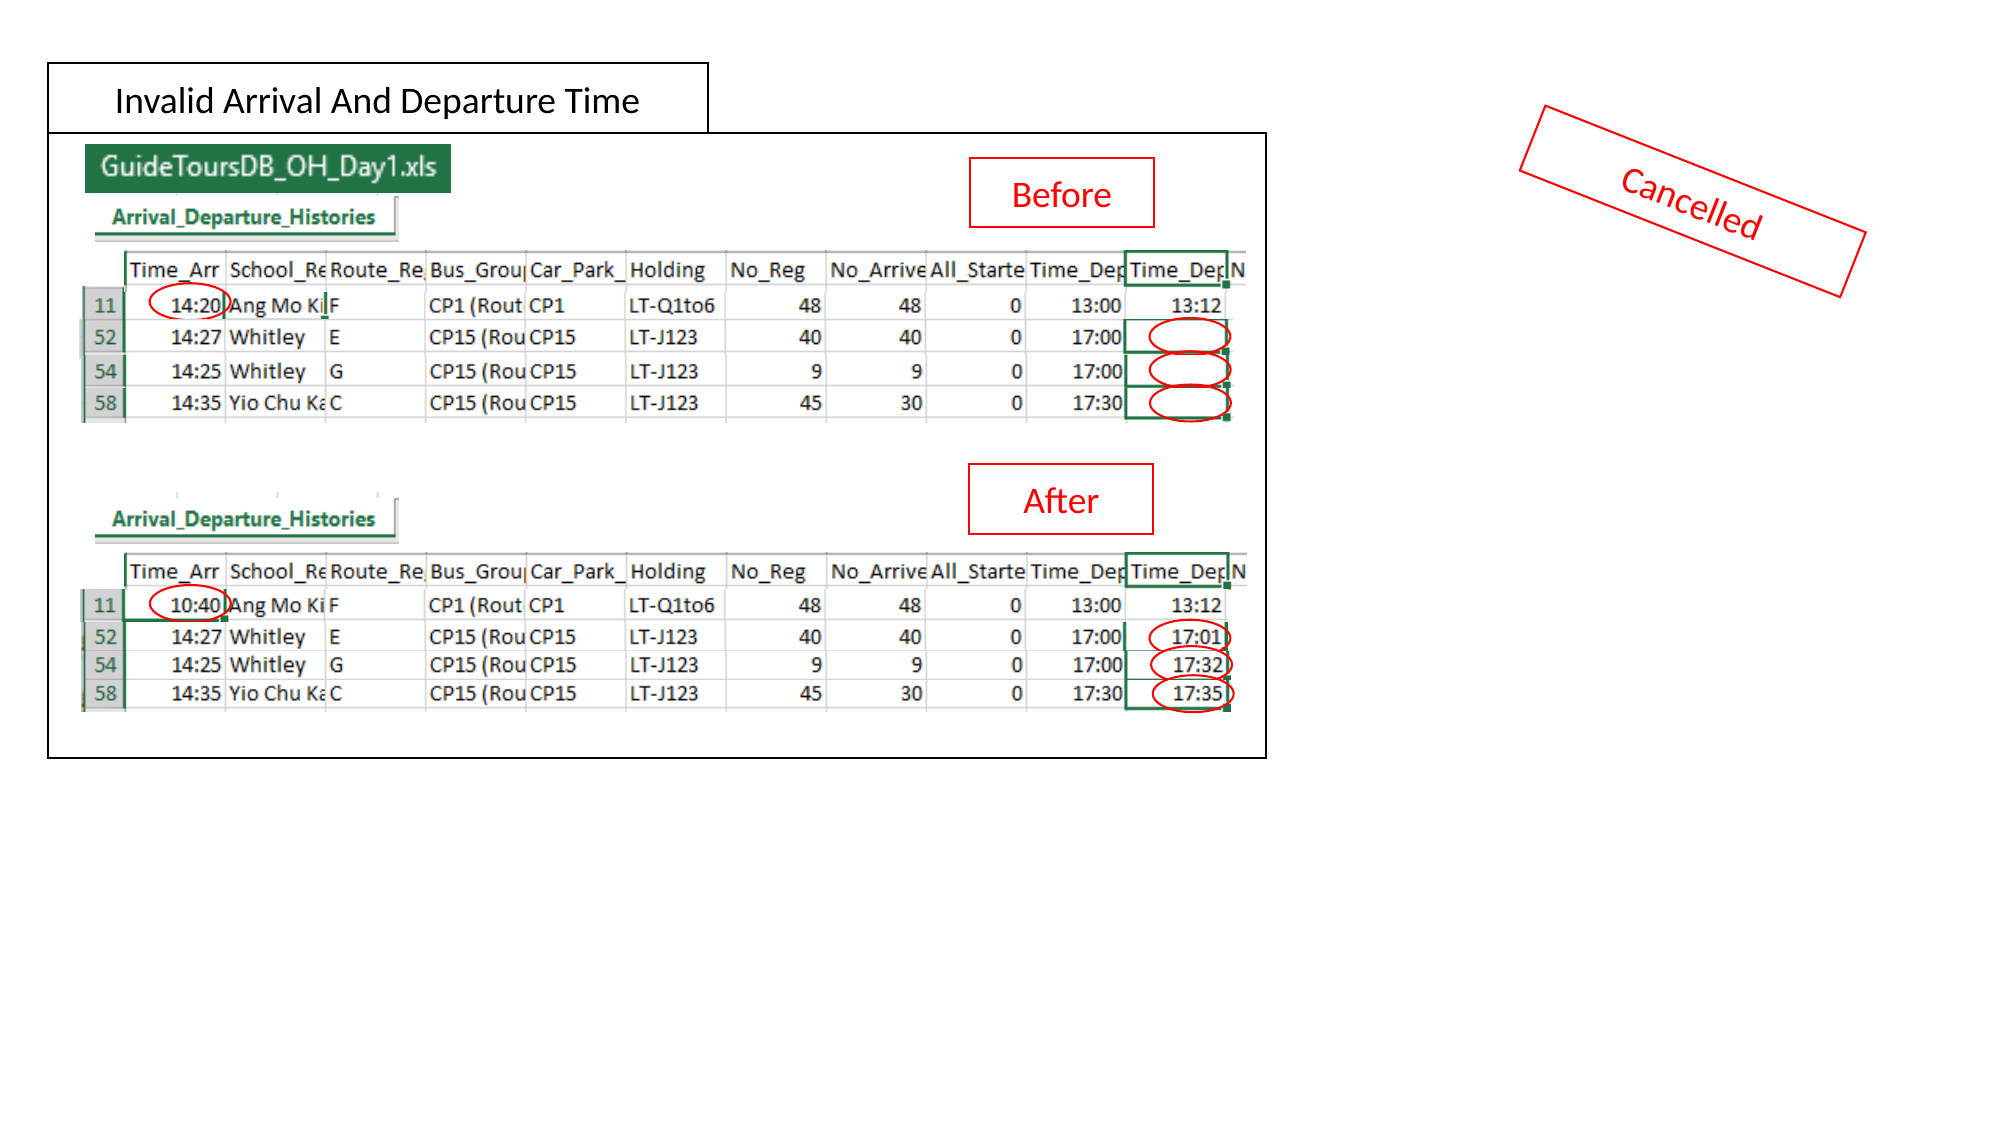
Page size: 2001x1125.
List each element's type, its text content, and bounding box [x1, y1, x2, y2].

text_box Cancelled [1518, 104, 1868, 299]
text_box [48, 63, 1266, 758]
